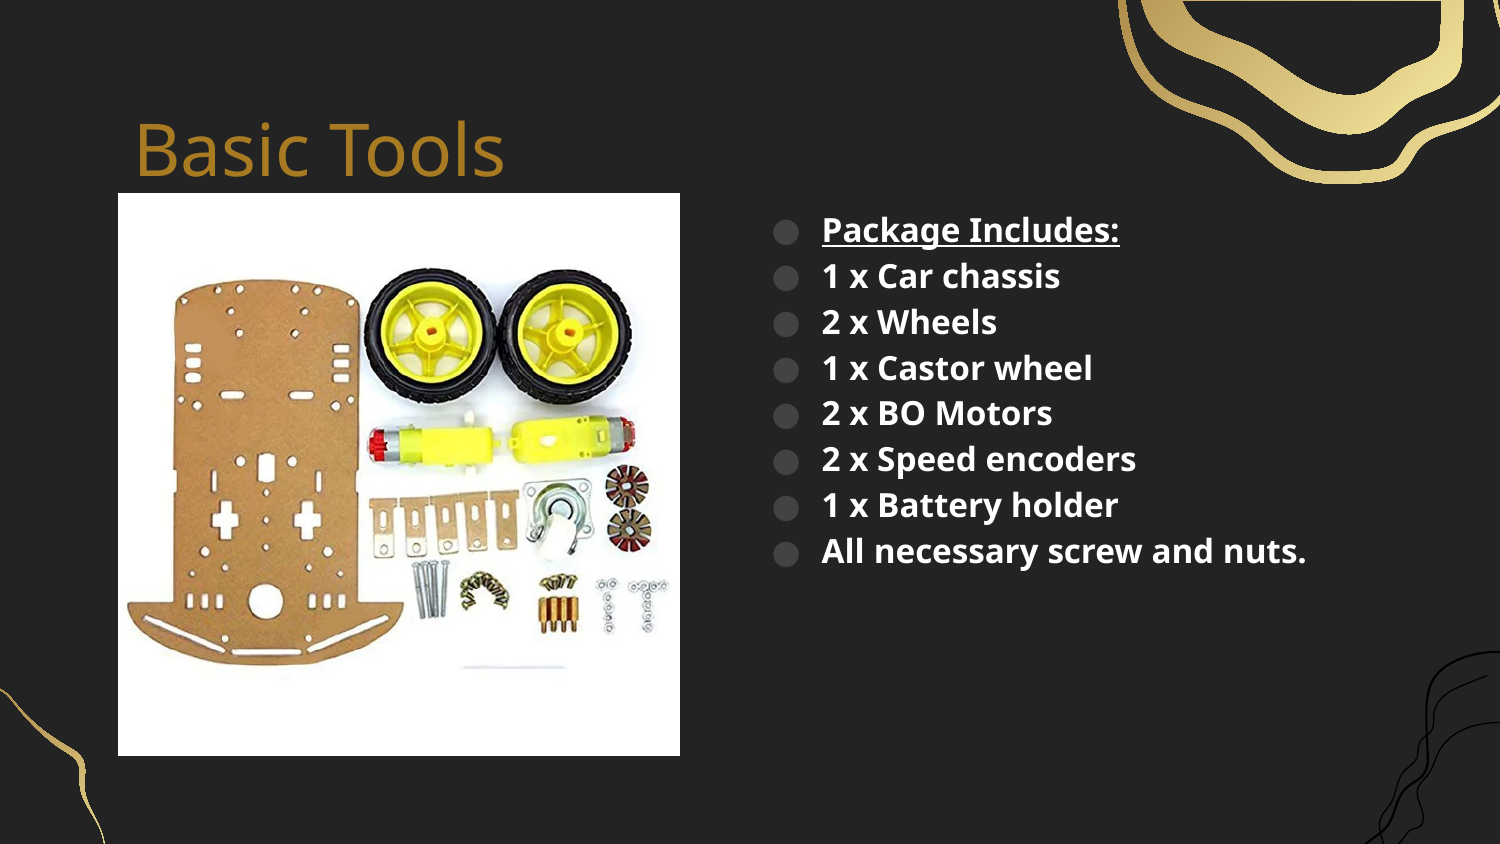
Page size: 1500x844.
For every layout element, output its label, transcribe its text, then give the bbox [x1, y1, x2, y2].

picture [117, 193, 680, 756]
list Package Includes: 1 x Car chassis 2 x Wheels 1 x Castor wheel 2 x BO Motors 2 x Speed encoders 1 x Battery holder All necessary screw and nuts. [731, 195, 1382, 756]
title Basic Tools [118, 88, 1382, 289]
